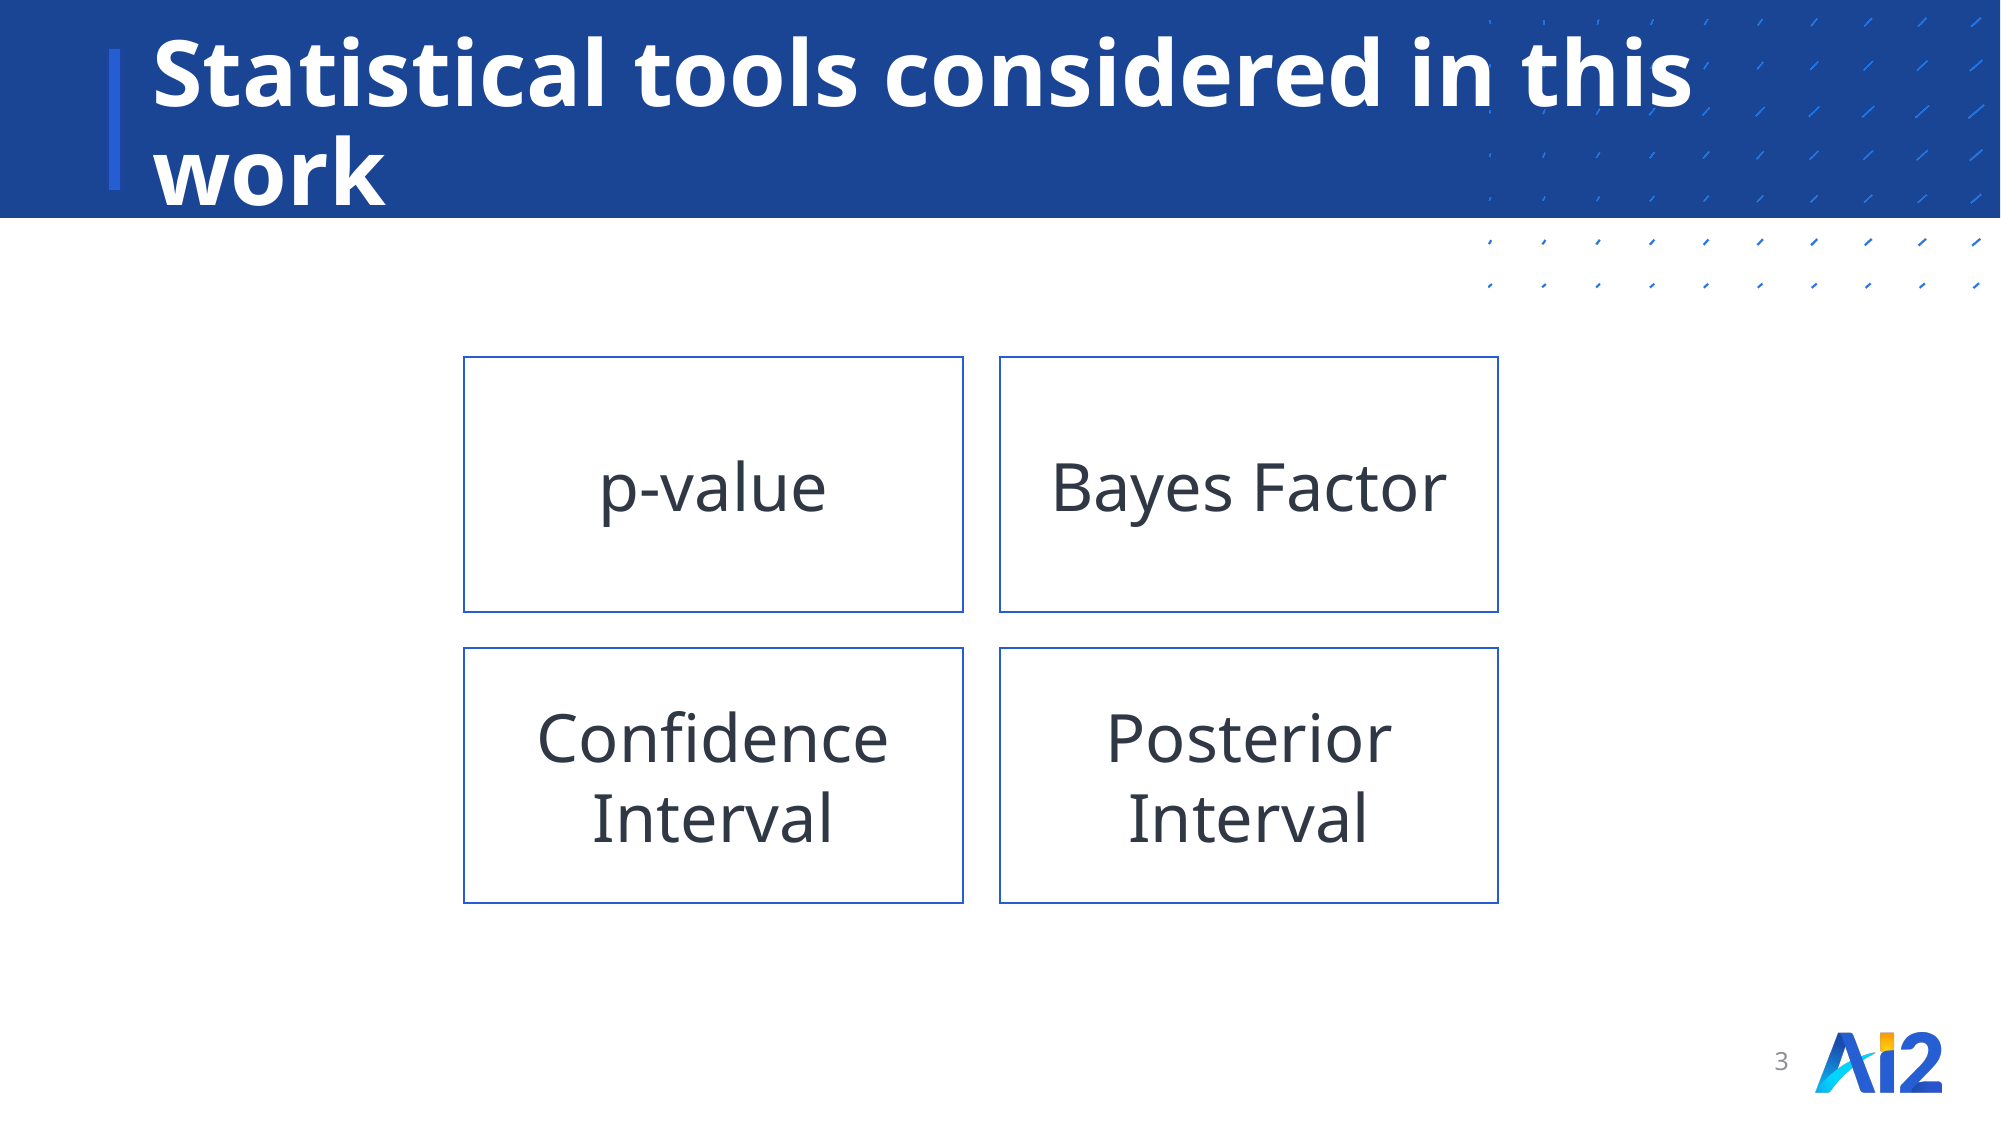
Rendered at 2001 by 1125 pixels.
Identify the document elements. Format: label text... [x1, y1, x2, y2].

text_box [464, 357, 1499, 904]
picture [1815, 1032, 1942, 1093]
title Statistical tools considered in this work [137, 47, 1863, 206]
picture [1487, 0, 2000, 289]
slide_number 3 [1716, 1032, 1804, 1093]
